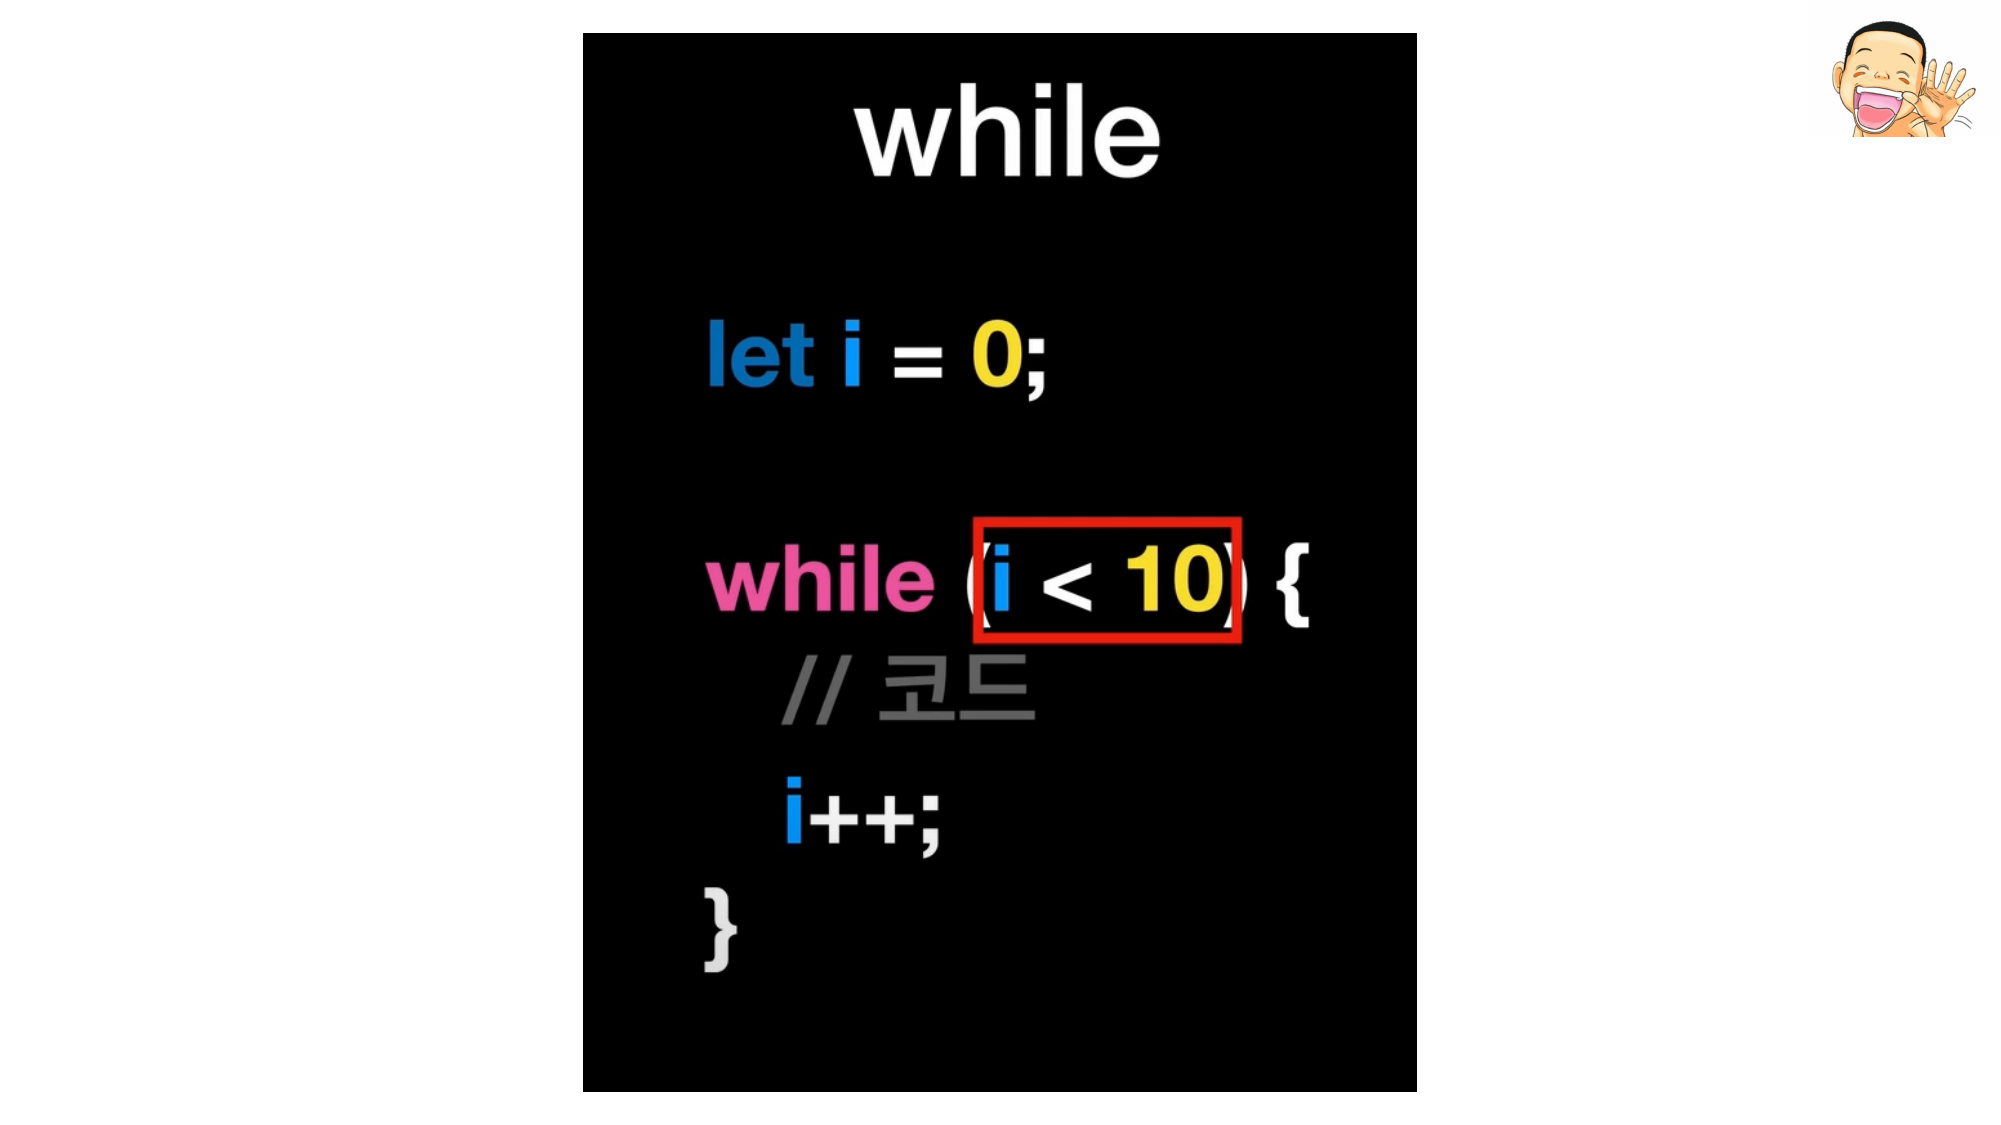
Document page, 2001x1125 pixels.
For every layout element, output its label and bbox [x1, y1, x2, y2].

picture [583, 33, 1417, 1092]
picture [1808, 0, 2000, 137]
